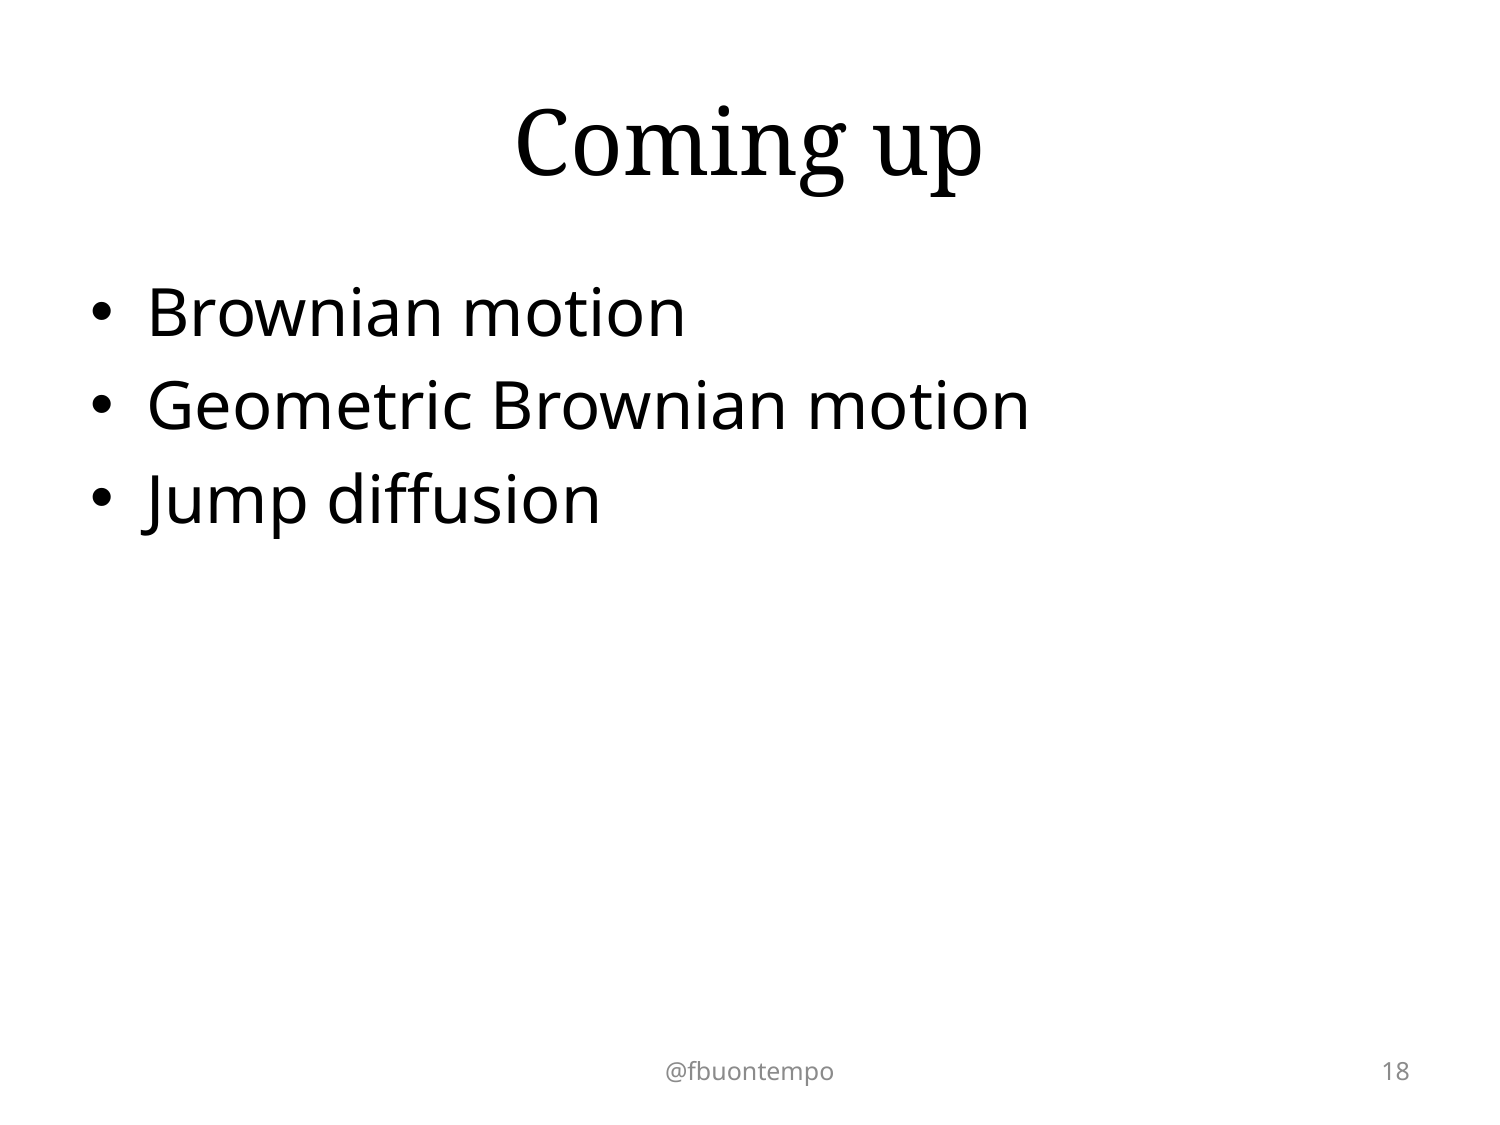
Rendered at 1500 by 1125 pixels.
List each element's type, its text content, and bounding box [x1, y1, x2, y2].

title Coming up [75, 45, 1425, 233]
slide_number 18 [1074, 1042, 1425, 1103]
list Brownian motion Geometric Brownian motion Jump diffusion [75, 262, 1425, 1005]
footer @fbuontempo [512, 1042, 988, 1103]
